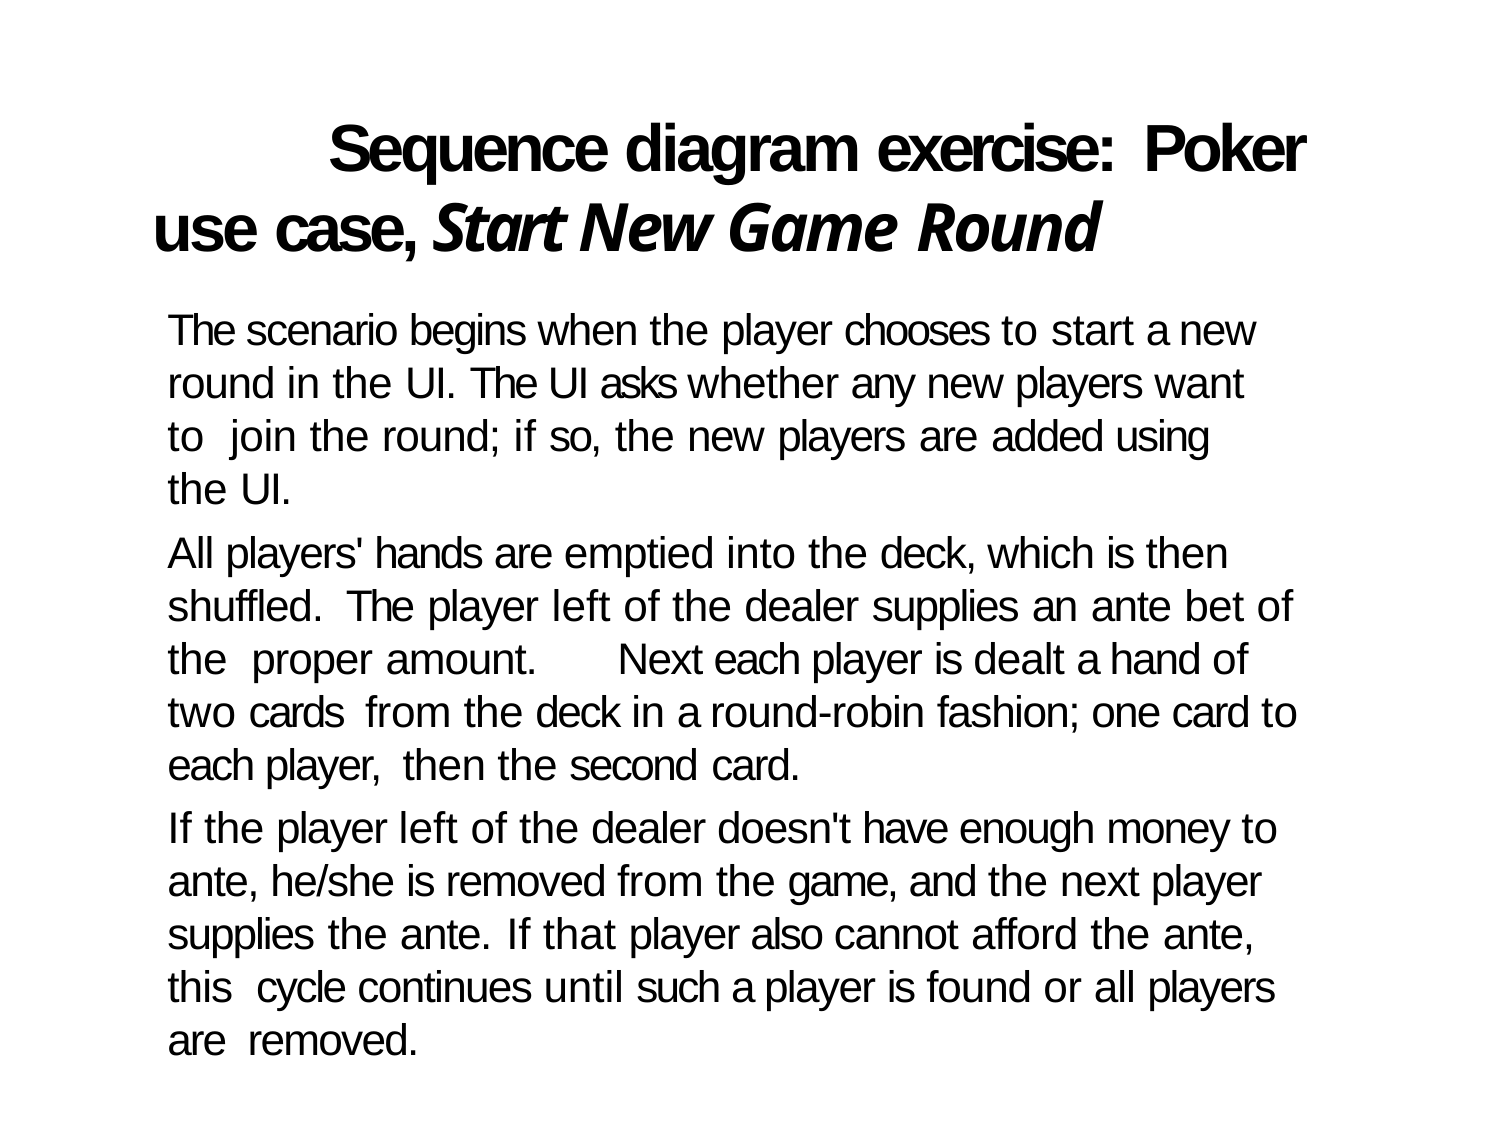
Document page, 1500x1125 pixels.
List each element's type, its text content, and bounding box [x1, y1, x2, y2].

title Sequence diagram exercise: Poker use case, Start New Game Round [150, 89, 1350, 279]
text_box The scenario begins when the player chooses to start a new round in the UI. The UI asks whether any new players want to join the round; if so, the new players are added using the UI. All players' hands are emptied into the deck, which is then shuffled. The player left of the dealer supplies an ante bet of the proper amount. Next each player is dealt a hand of two cards from the deck in a round-robin fashion; one card to each player, then the second card. If the player left of the dealer doesn't have enough money to ante, he/she is removed from the game, and the next player supplies the ante. If that player also cannot afford the ante, this cycle continues until such a player is found or all players are removed. [165, 299, 1330, 1065]
